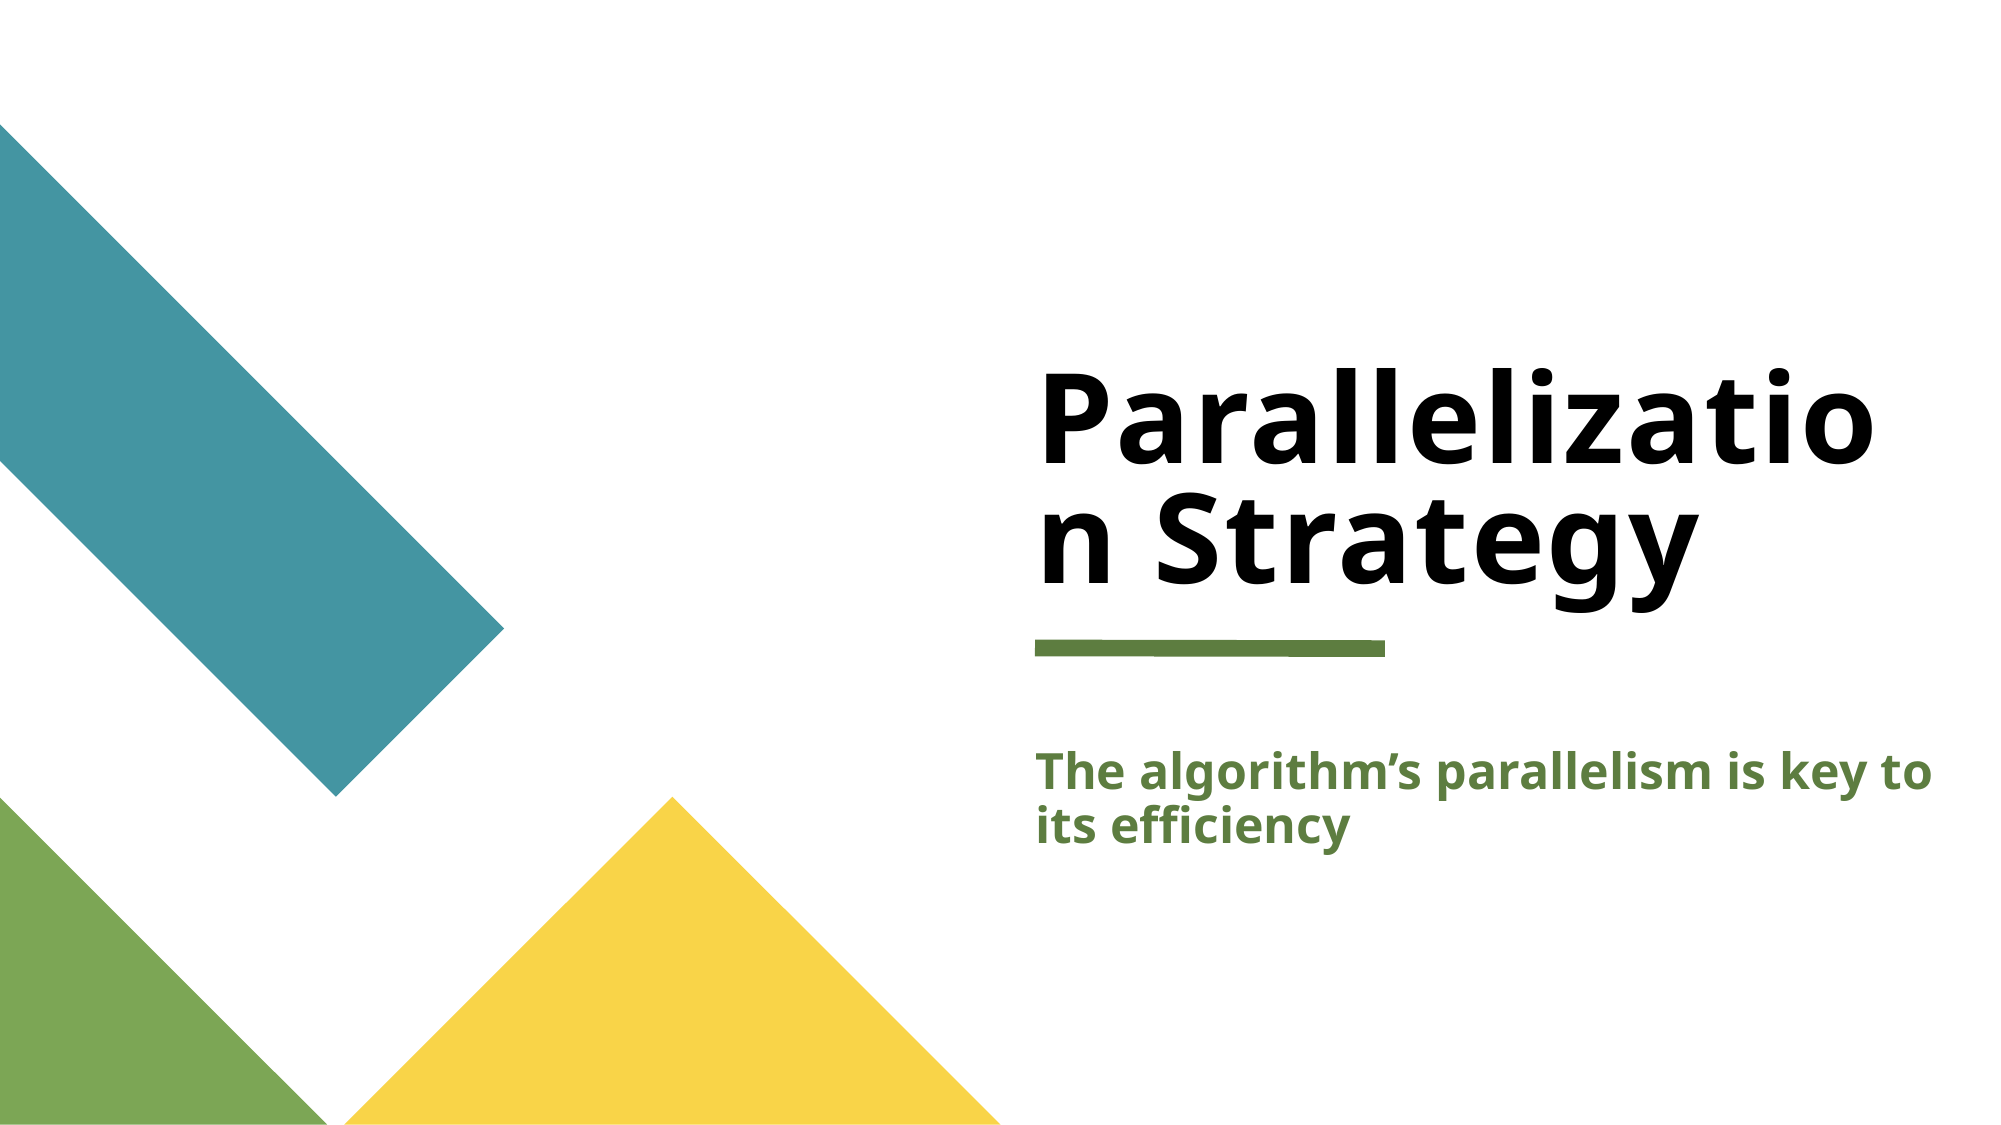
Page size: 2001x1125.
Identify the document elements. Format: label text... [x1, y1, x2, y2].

title Parallelization Strategy [1035, 67, 1936, 608]
list The algorithm’s parallelism is key to its efficiency [1035, 746, 1936, 1017]
